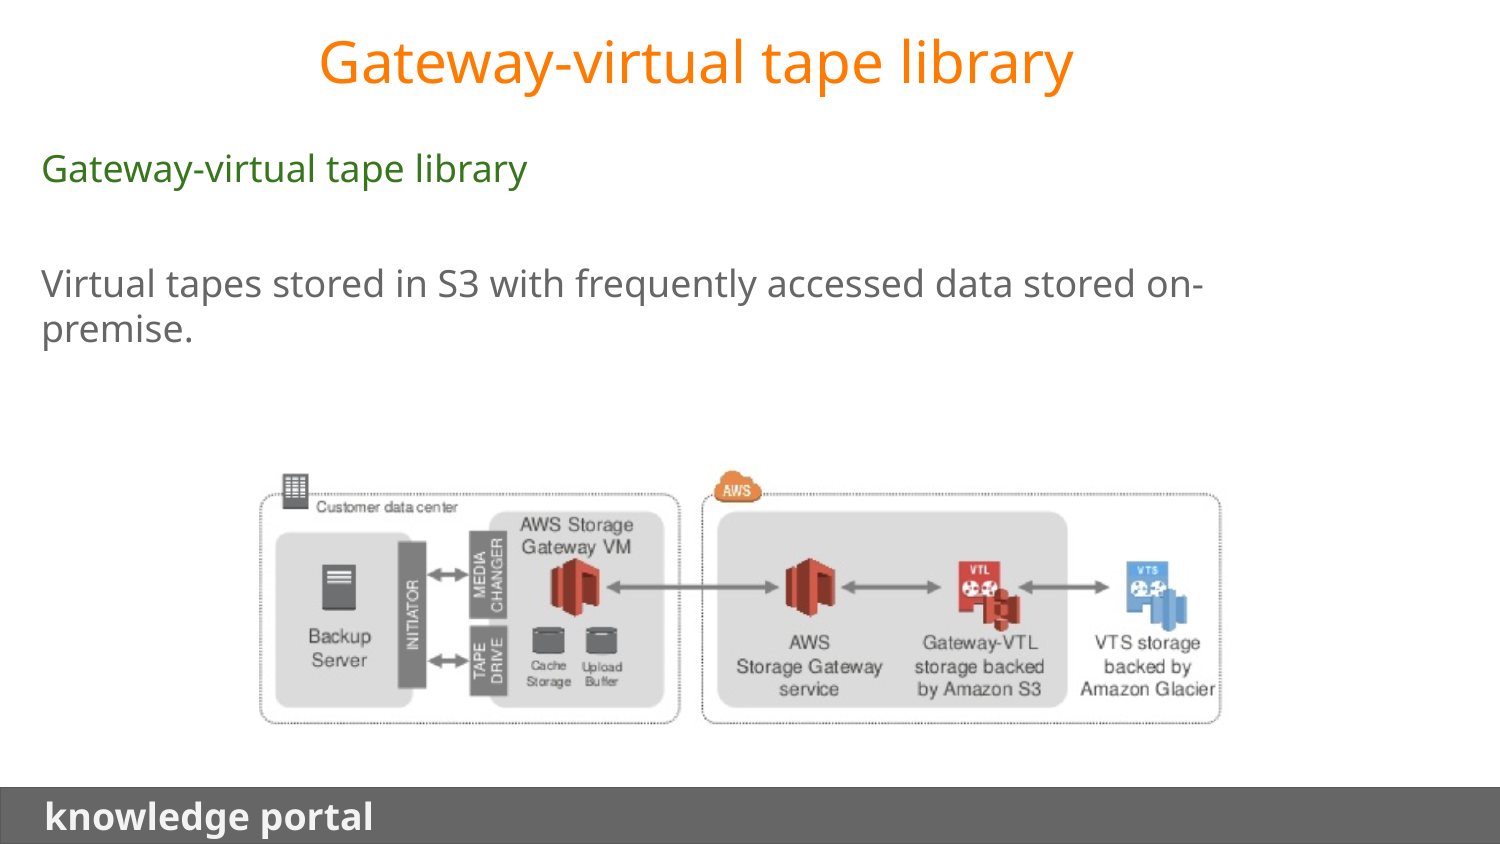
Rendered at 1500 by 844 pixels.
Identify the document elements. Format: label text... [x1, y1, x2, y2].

text_box Gateway-virtual tape library Virtual tapes stored in S3 with frequently accessed data stored on-premise. [26, 130, 1336, 403]
text_box knowledge portal [0, 787, 1500, 844]
subtitle Gateway-virtual tape library [0, 10, 1404, 141]
picture [258, 462, 1231, 733]
